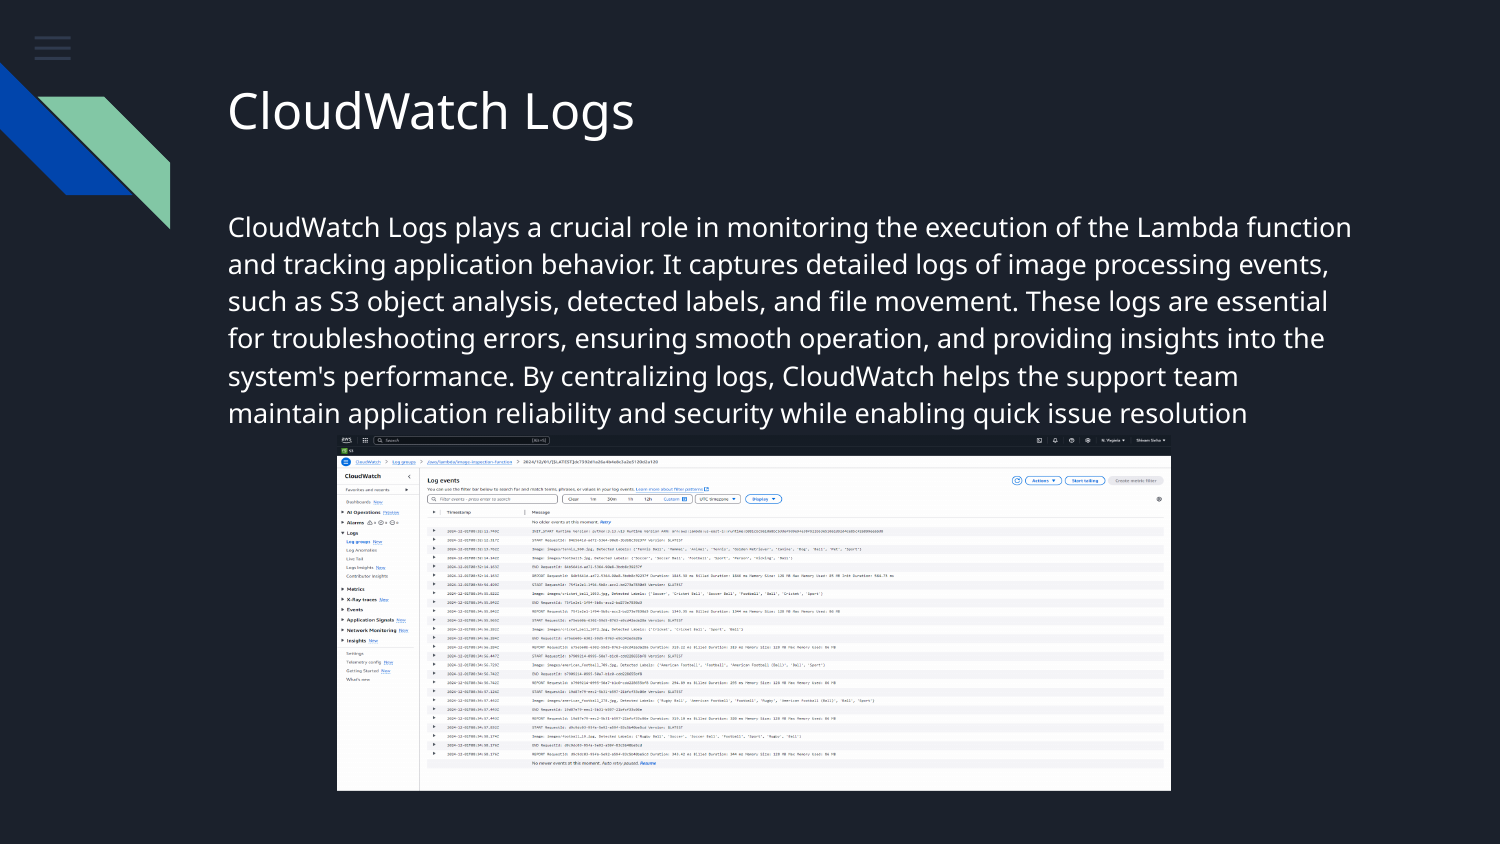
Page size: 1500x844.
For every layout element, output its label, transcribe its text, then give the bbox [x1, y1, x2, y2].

list CloudWatch Logs plays a crucial role in monitoring the execution of the Lambda function and tracking application behavior. It captures detailed logs of image processing events, such as S3 object analysis, detected labels, and file movement. These logs are essential for troubleshooting errors, ensuring smooth operation, and providing insights into the system's performance. By centralizing logs, CloudWatch helps the support team maintain application reliability and security while enabling quick issue resolution [212, 190, 1368, 372]
title CloudWatch Logs [212, 64, 1368, 190]
picture [336, 435, 1171, 792]
